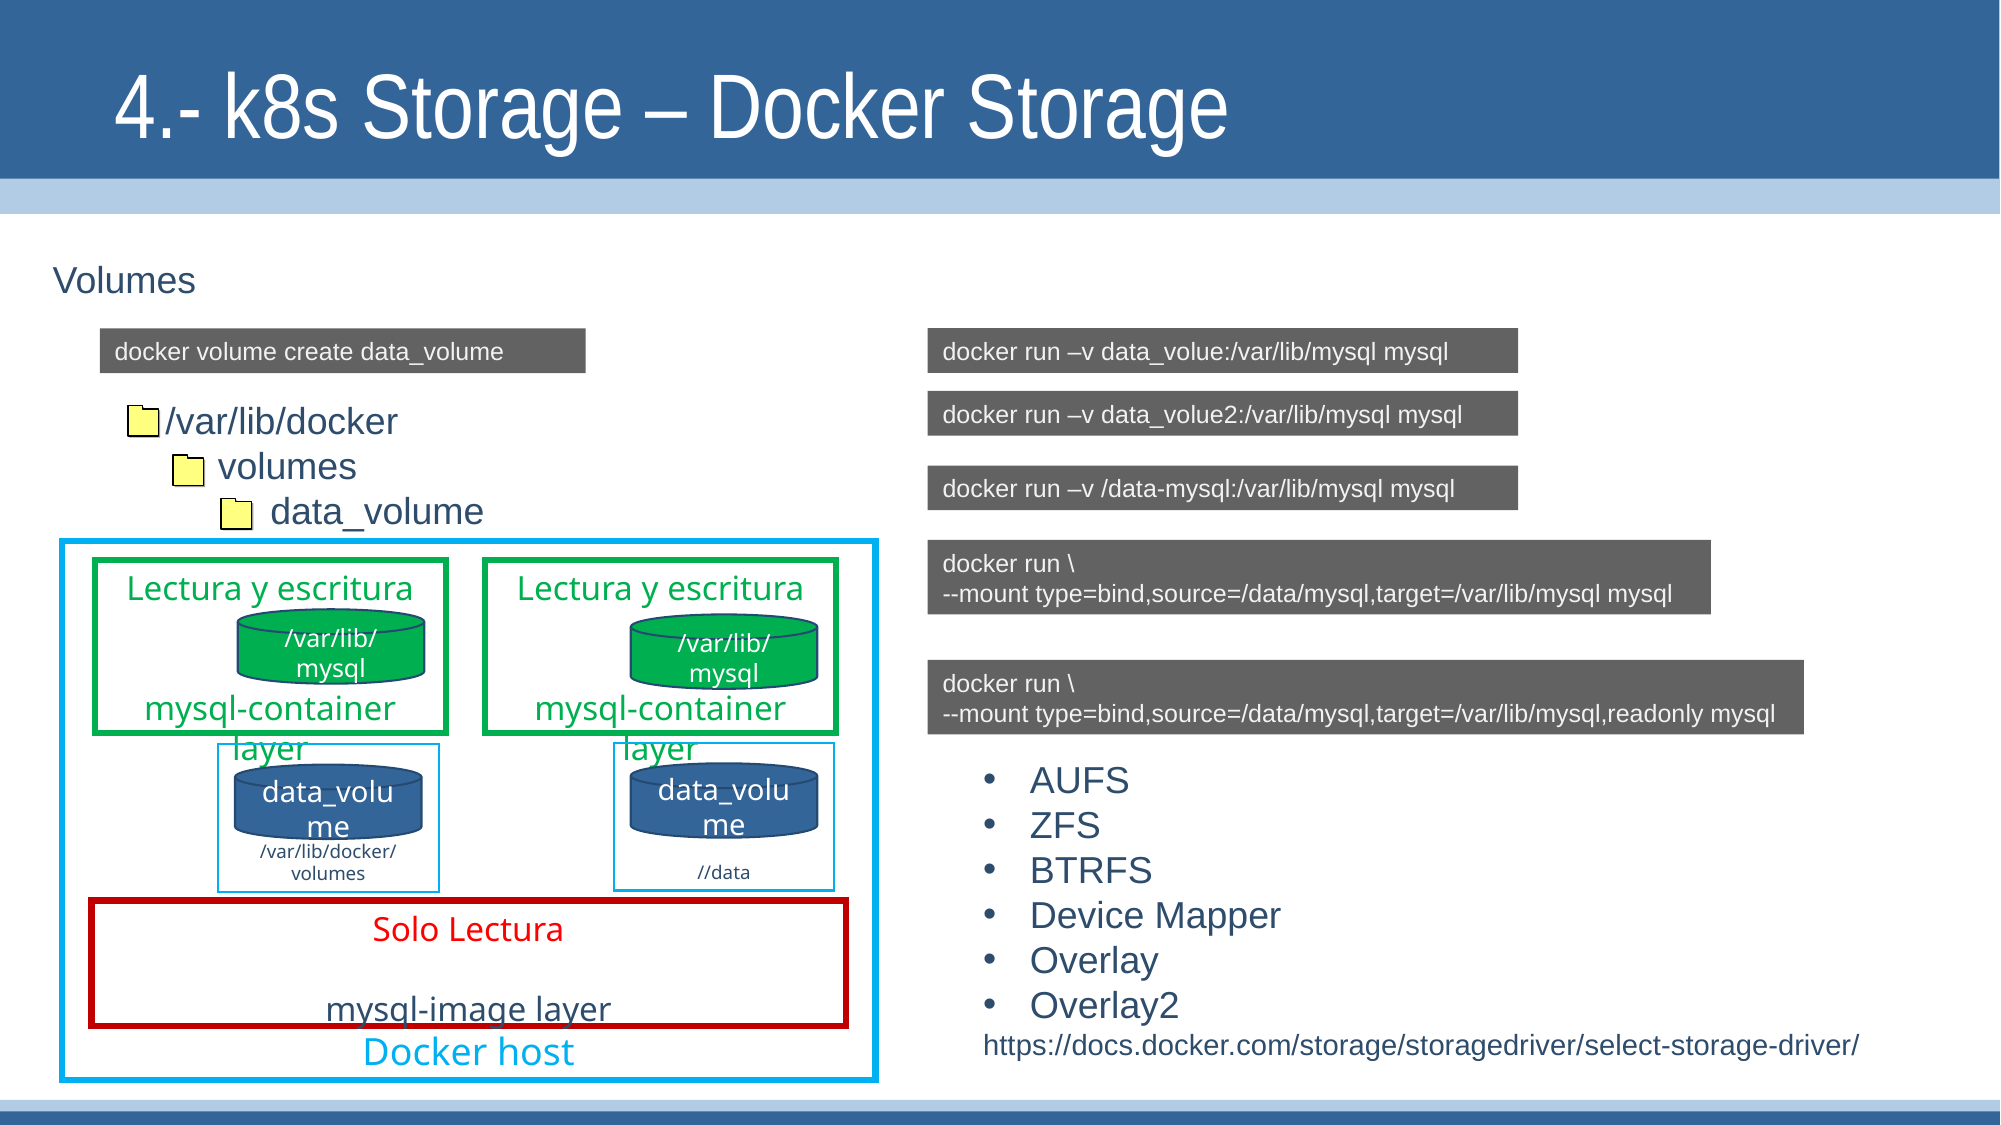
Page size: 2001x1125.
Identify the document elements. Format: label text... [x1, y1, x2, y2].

text_box docker run –v data_volue:/var/lib/mysql mysql [927, 328, 1519, 373]
text_box /var/lib/mysql [236, 608, 426, 685]
text_box Volumes [37, 248, 212, 309]
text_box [124, 389, 502, 542]
text_box data_volume [629, 762, 819, 839]
text_box docker run \ --mount type=bind,source=/data/mysql,target=/var/lib/mysql,readonly mysql [927, 659, 1804, 735]
title 4.- k8s Storage – Docker Storage [99, 42, 1914, 161]
text_box Lectura y escritura mysql-container layer [484, 559, 837, 734]
text_box docker run –v data_volue2:/var/lib/mysql mysql [927, 390, 1519, 436]
text_box AUFS ZFS BTRFS Device Mapper Overlay Overlay2 https://docs.docker.com/storage/storagedriver/select-storage-driver/ [893, 748, 1876, 1069]
text_box /var/lib/mysql [629, 613, 819, 690]
text_box /var/lib/docker/volumes [217, 743, 440, 893]
text_box docker volume create data_volume [99, 328, 586, 374]
text_box data_volume [233, 763, 423, 841]
text_box Docker host [61, 540, 877, 1081]
text_box //data [613, 742, 835, 892]
text_box docker run –v /data-mysql:/var/lib/mysql mysql [927, 465, 1519, 511]
text_box docker run \ --mount type=bind,source=/data/mysql,target=/var/lib/mysql mysql [927, 539, 1711, 615]
